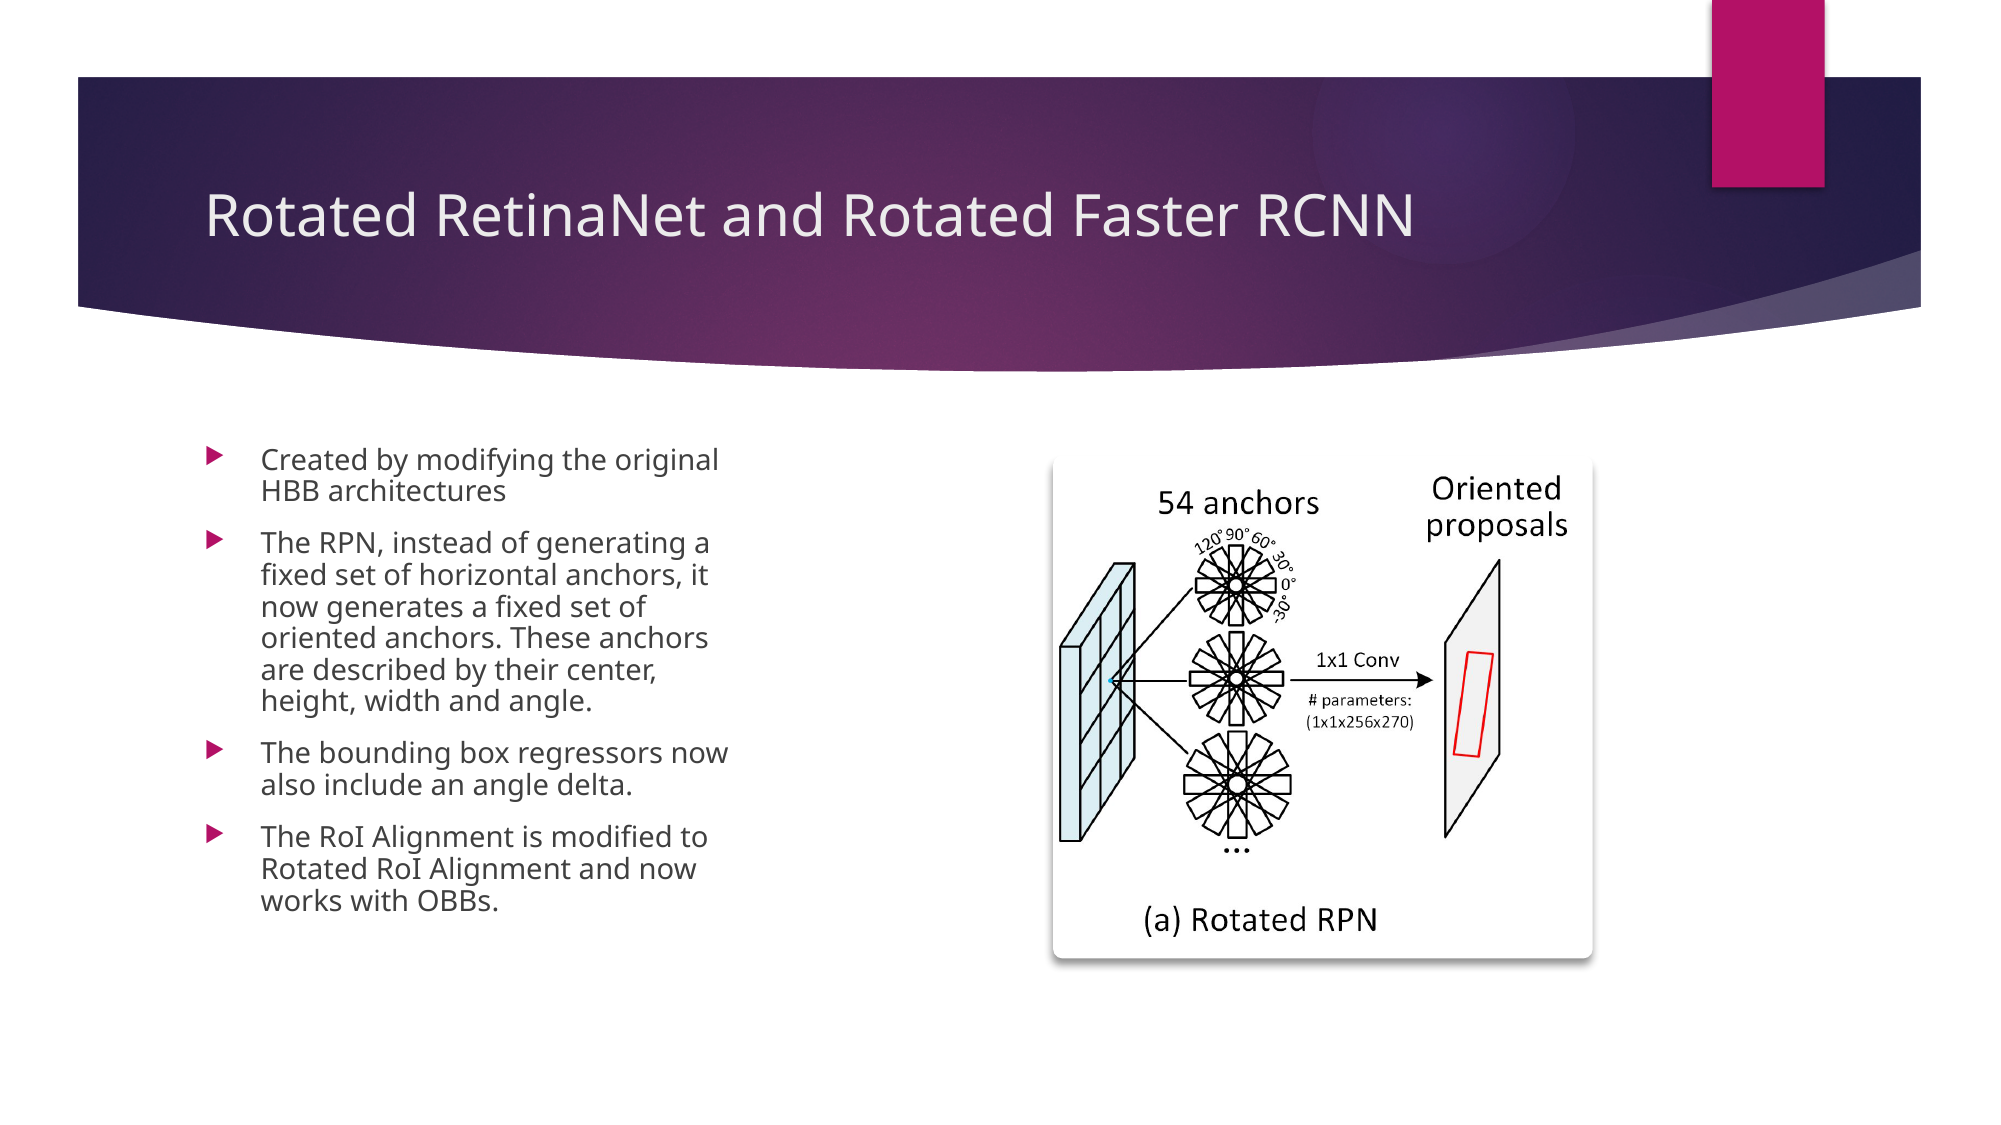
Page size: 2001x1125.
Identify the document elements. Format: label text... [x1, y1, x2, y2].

picture [1052, 455, 1593, 959]
list Created by modifying the original HBB architectures The RPN, instead of generating a fixed set of horizontal anchors, it now generates a fixed set of oriented anchors. These anchors are described by their center, height, width and angle. The bounding box regressors now also include an angle delta. The RoI Alignment is modified to Rotated RoI Alignment and now works with OBBs. [189, 427, 761, 988]
title Rotated RetinaNet and Rotated Faster RCNN [189, 159, 1627, 276]
